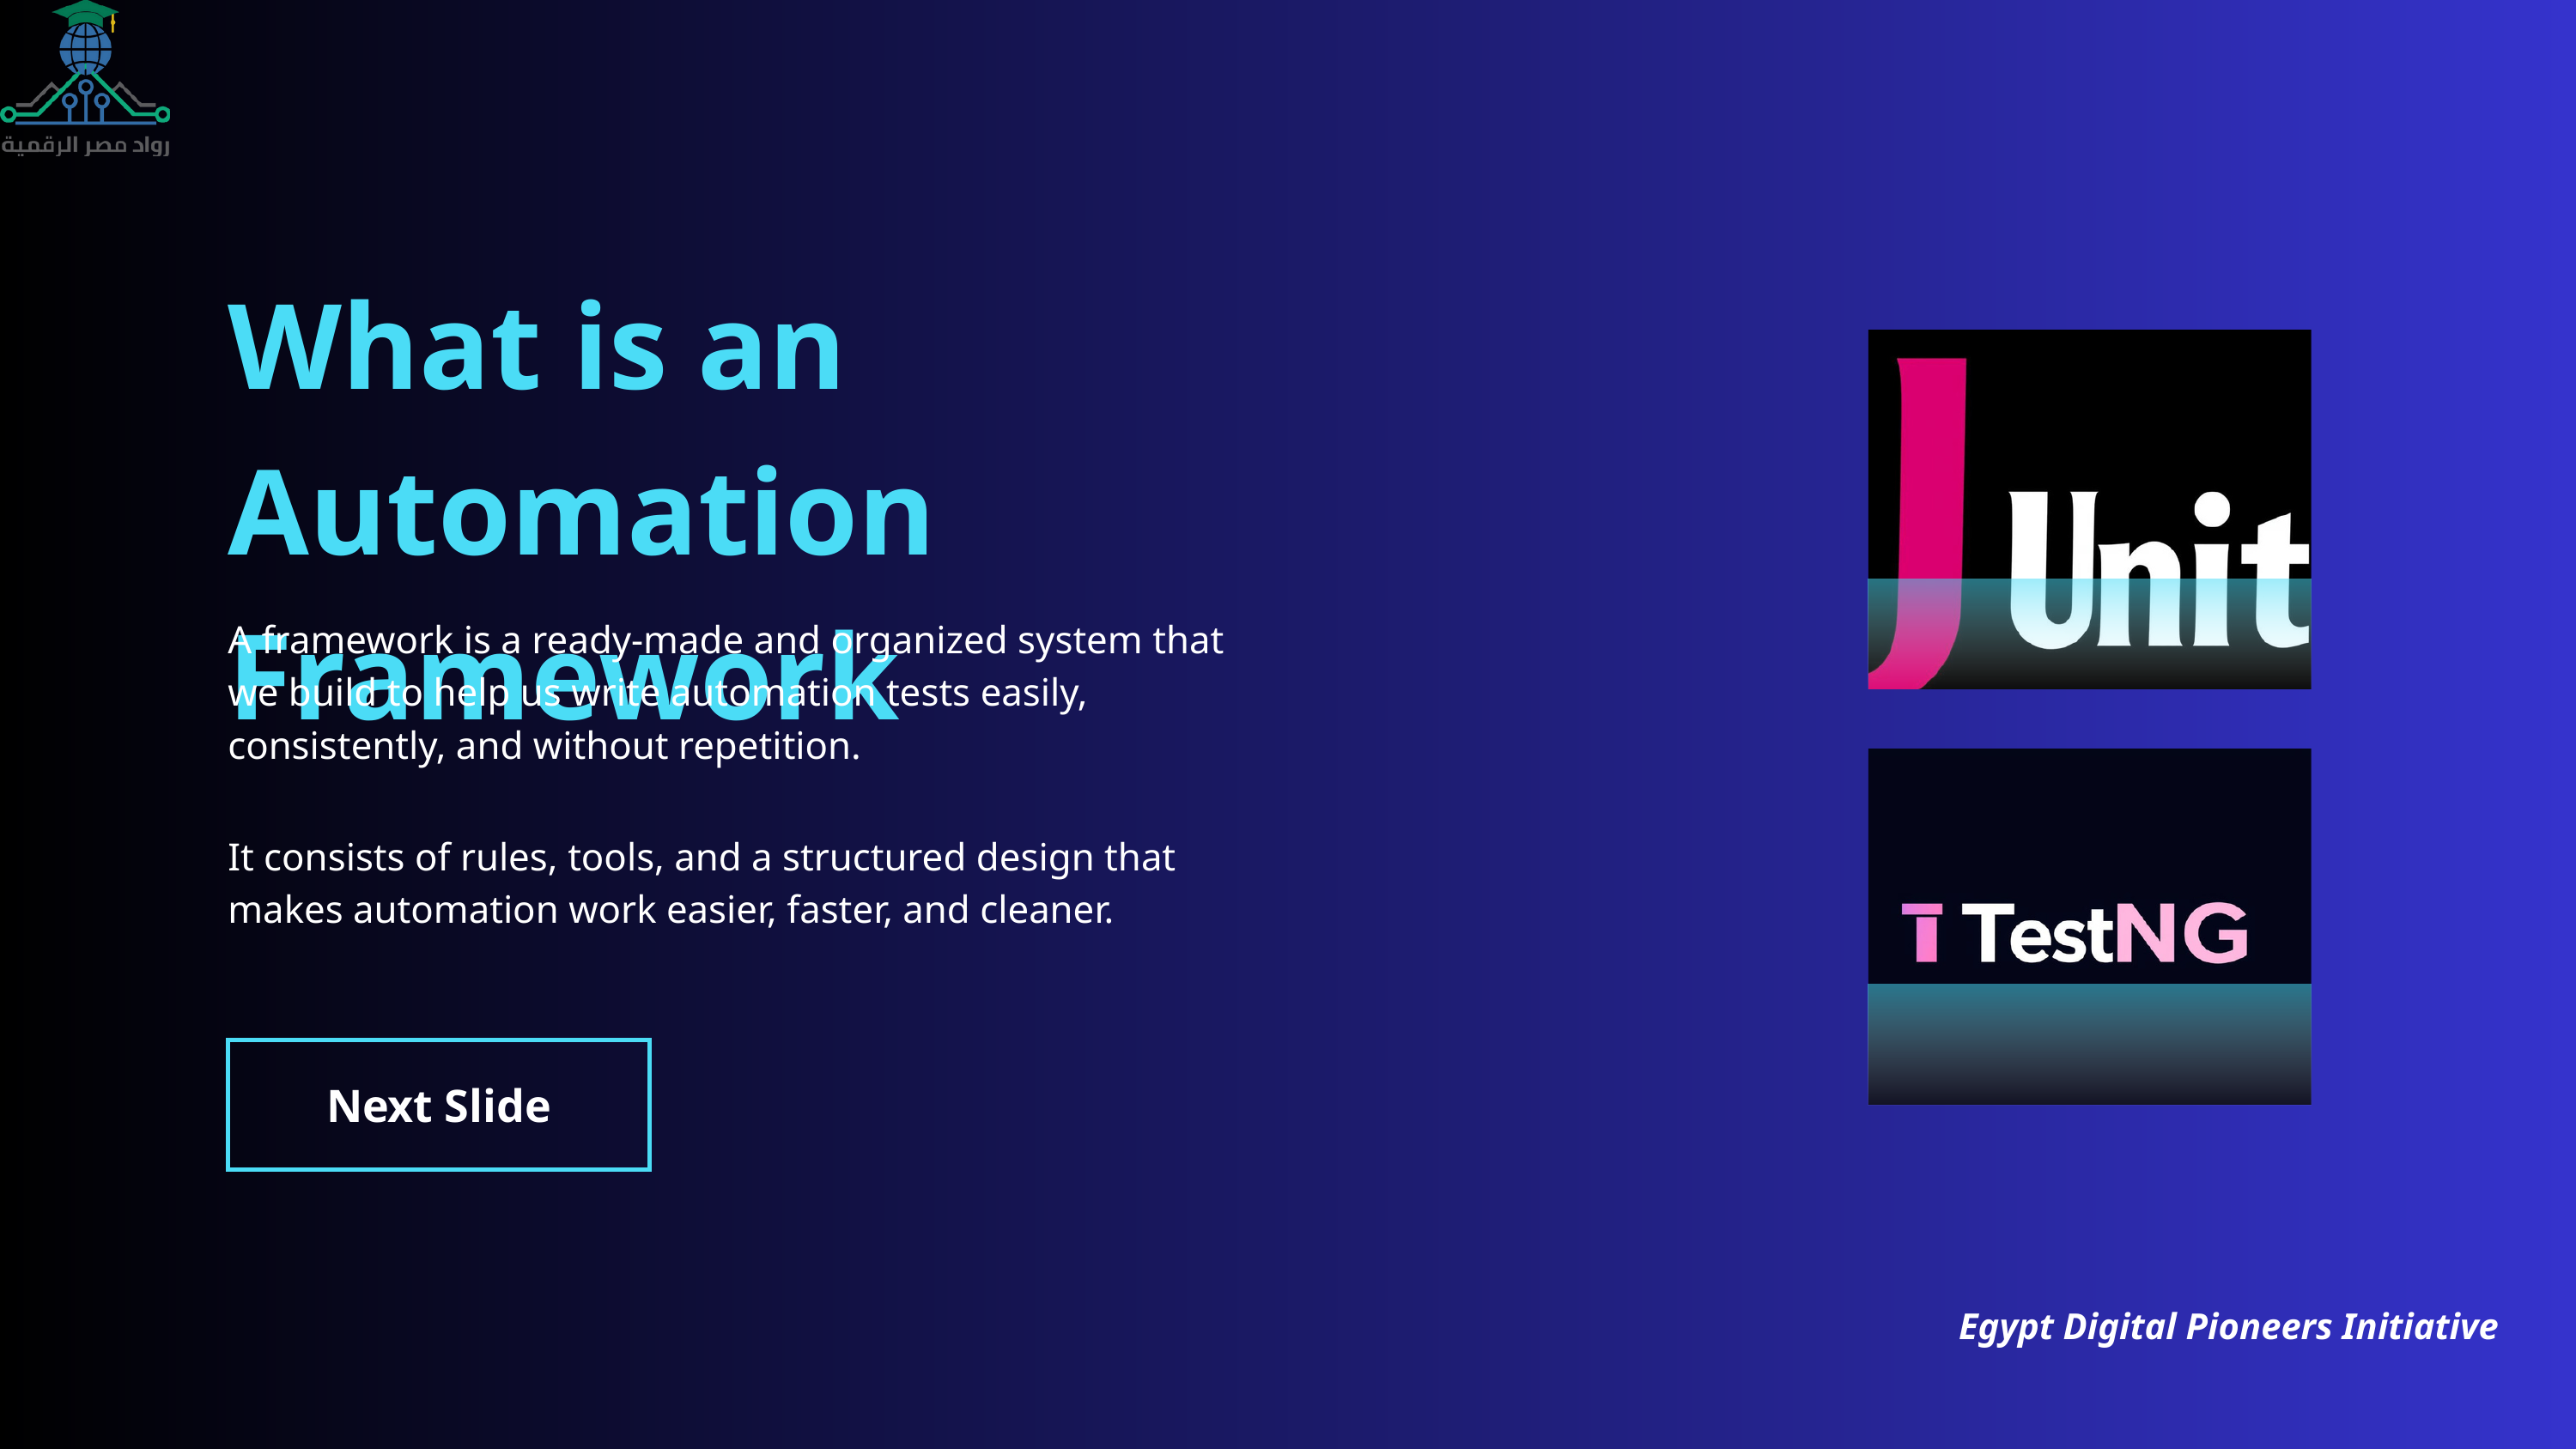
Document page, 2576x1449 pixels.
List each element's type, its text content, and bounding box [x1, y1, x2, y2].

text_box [1868, 749, 2312, 984]
text_box Egypt Digital Pioneers Initiative [1910, 1300, 2500, 1347]
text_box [228, 1040, 650, 1170]
text_box [0, 0, 171, 156]
text_box A framework is a ready-made and organized system that we build to help us write automation tests easily, consistently, and without repetition. [228, 609, 1236, 767]
text_box It consists of rules, tools, and a structured design that makes automation work easier, faster, and cleaner. [228, 826, 1236, 931]
text_box What is an Automation Framework [228, 247, 1467, 744]
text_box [1868, 984, 2312, 1106]
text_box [1868, 578, 2312, 689]
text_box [1868, 330, 2312, 578]
